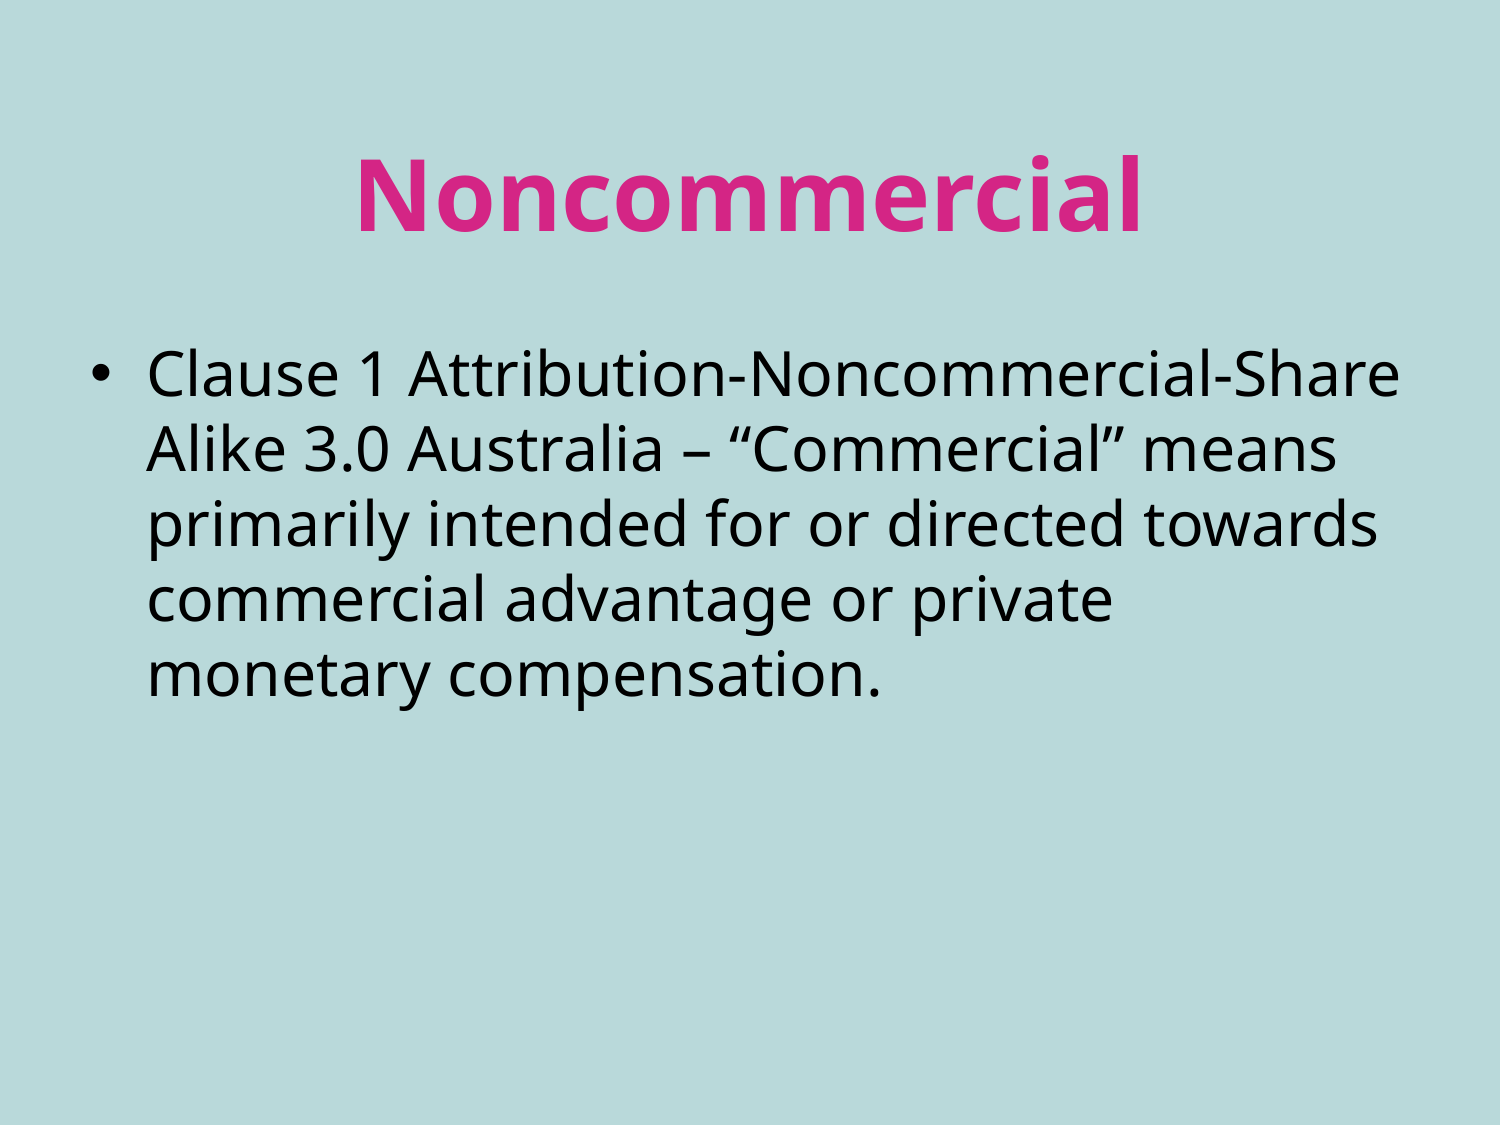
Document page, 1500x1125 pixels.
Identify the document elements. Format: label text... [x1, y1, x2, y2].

list Clause 1 Attribution-Noncommercial-Share Alike 3.0 Australia – “Commercial” means primarily intended for or directed towards commercial advantage or private monetary compensation. [75, 326, 1425, 972]
title Noncommercial [75, 97, 1425, 285]
